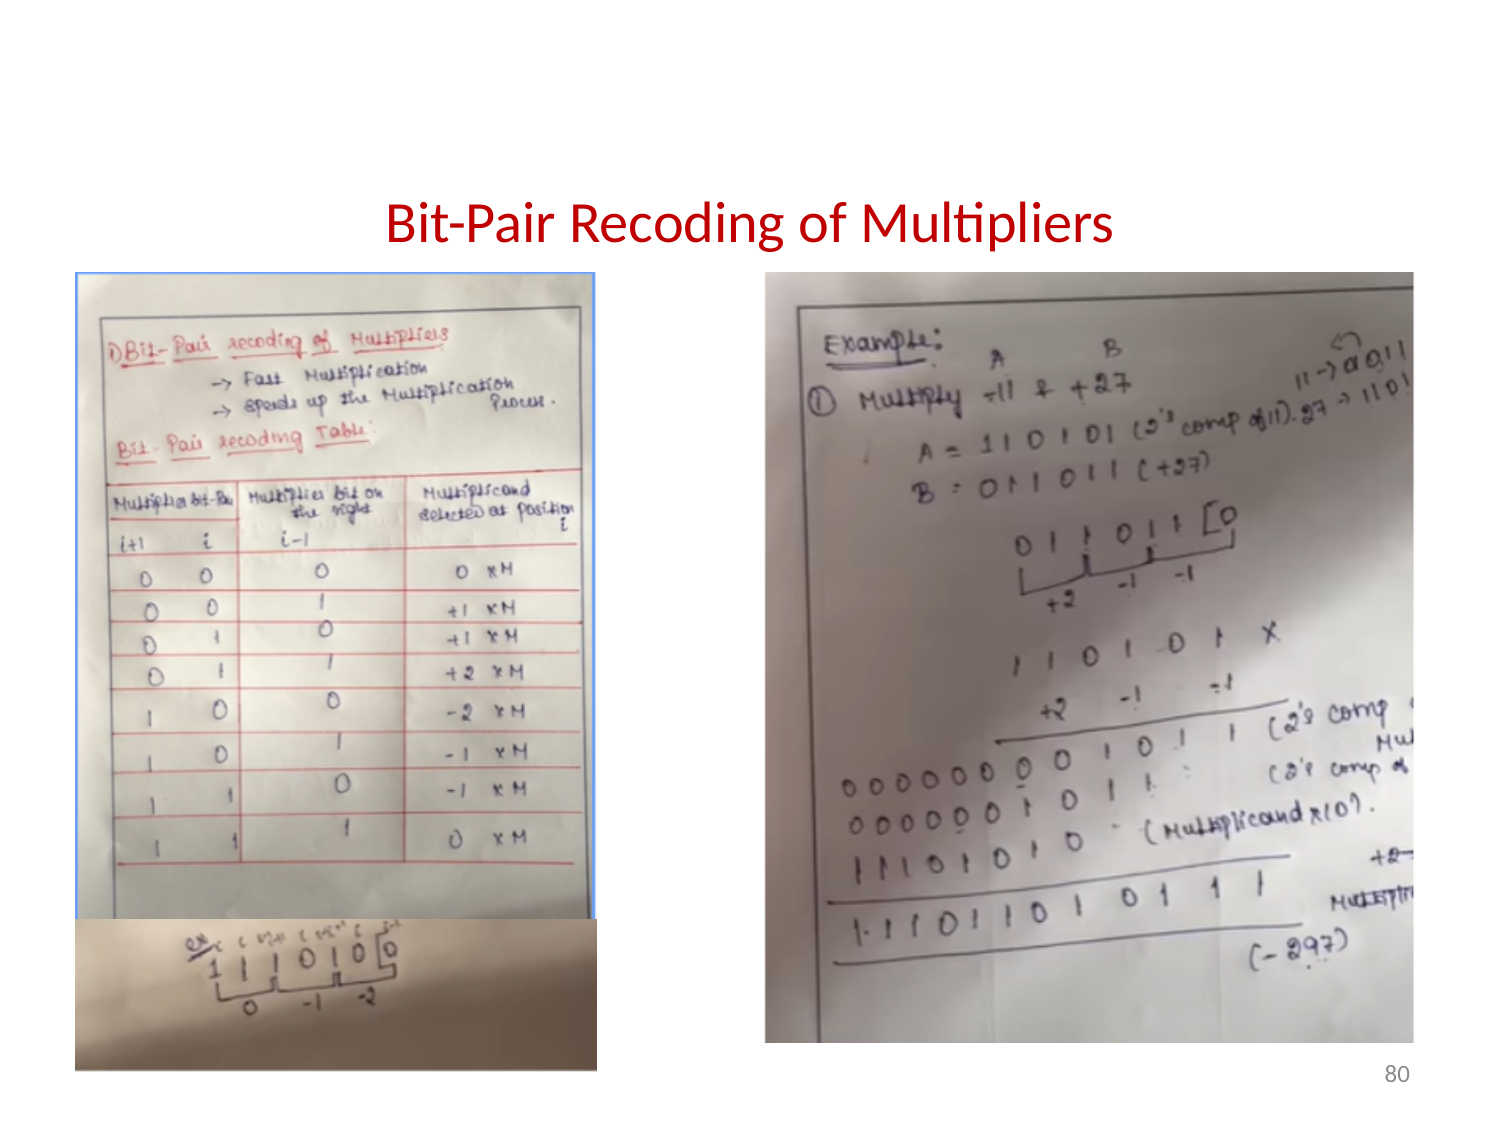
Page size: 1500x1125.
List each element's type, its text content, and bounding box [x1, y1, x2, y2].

slide_number 80 [1074, 1042, 1425, 1103]
title Bit-Pair Recoding of Multipliers [75, 125, 1425, 313]
picture [74, 919, 598, 1073]
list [74, 272, 598, 919]
picture [764, 272, 1420, 1043]
